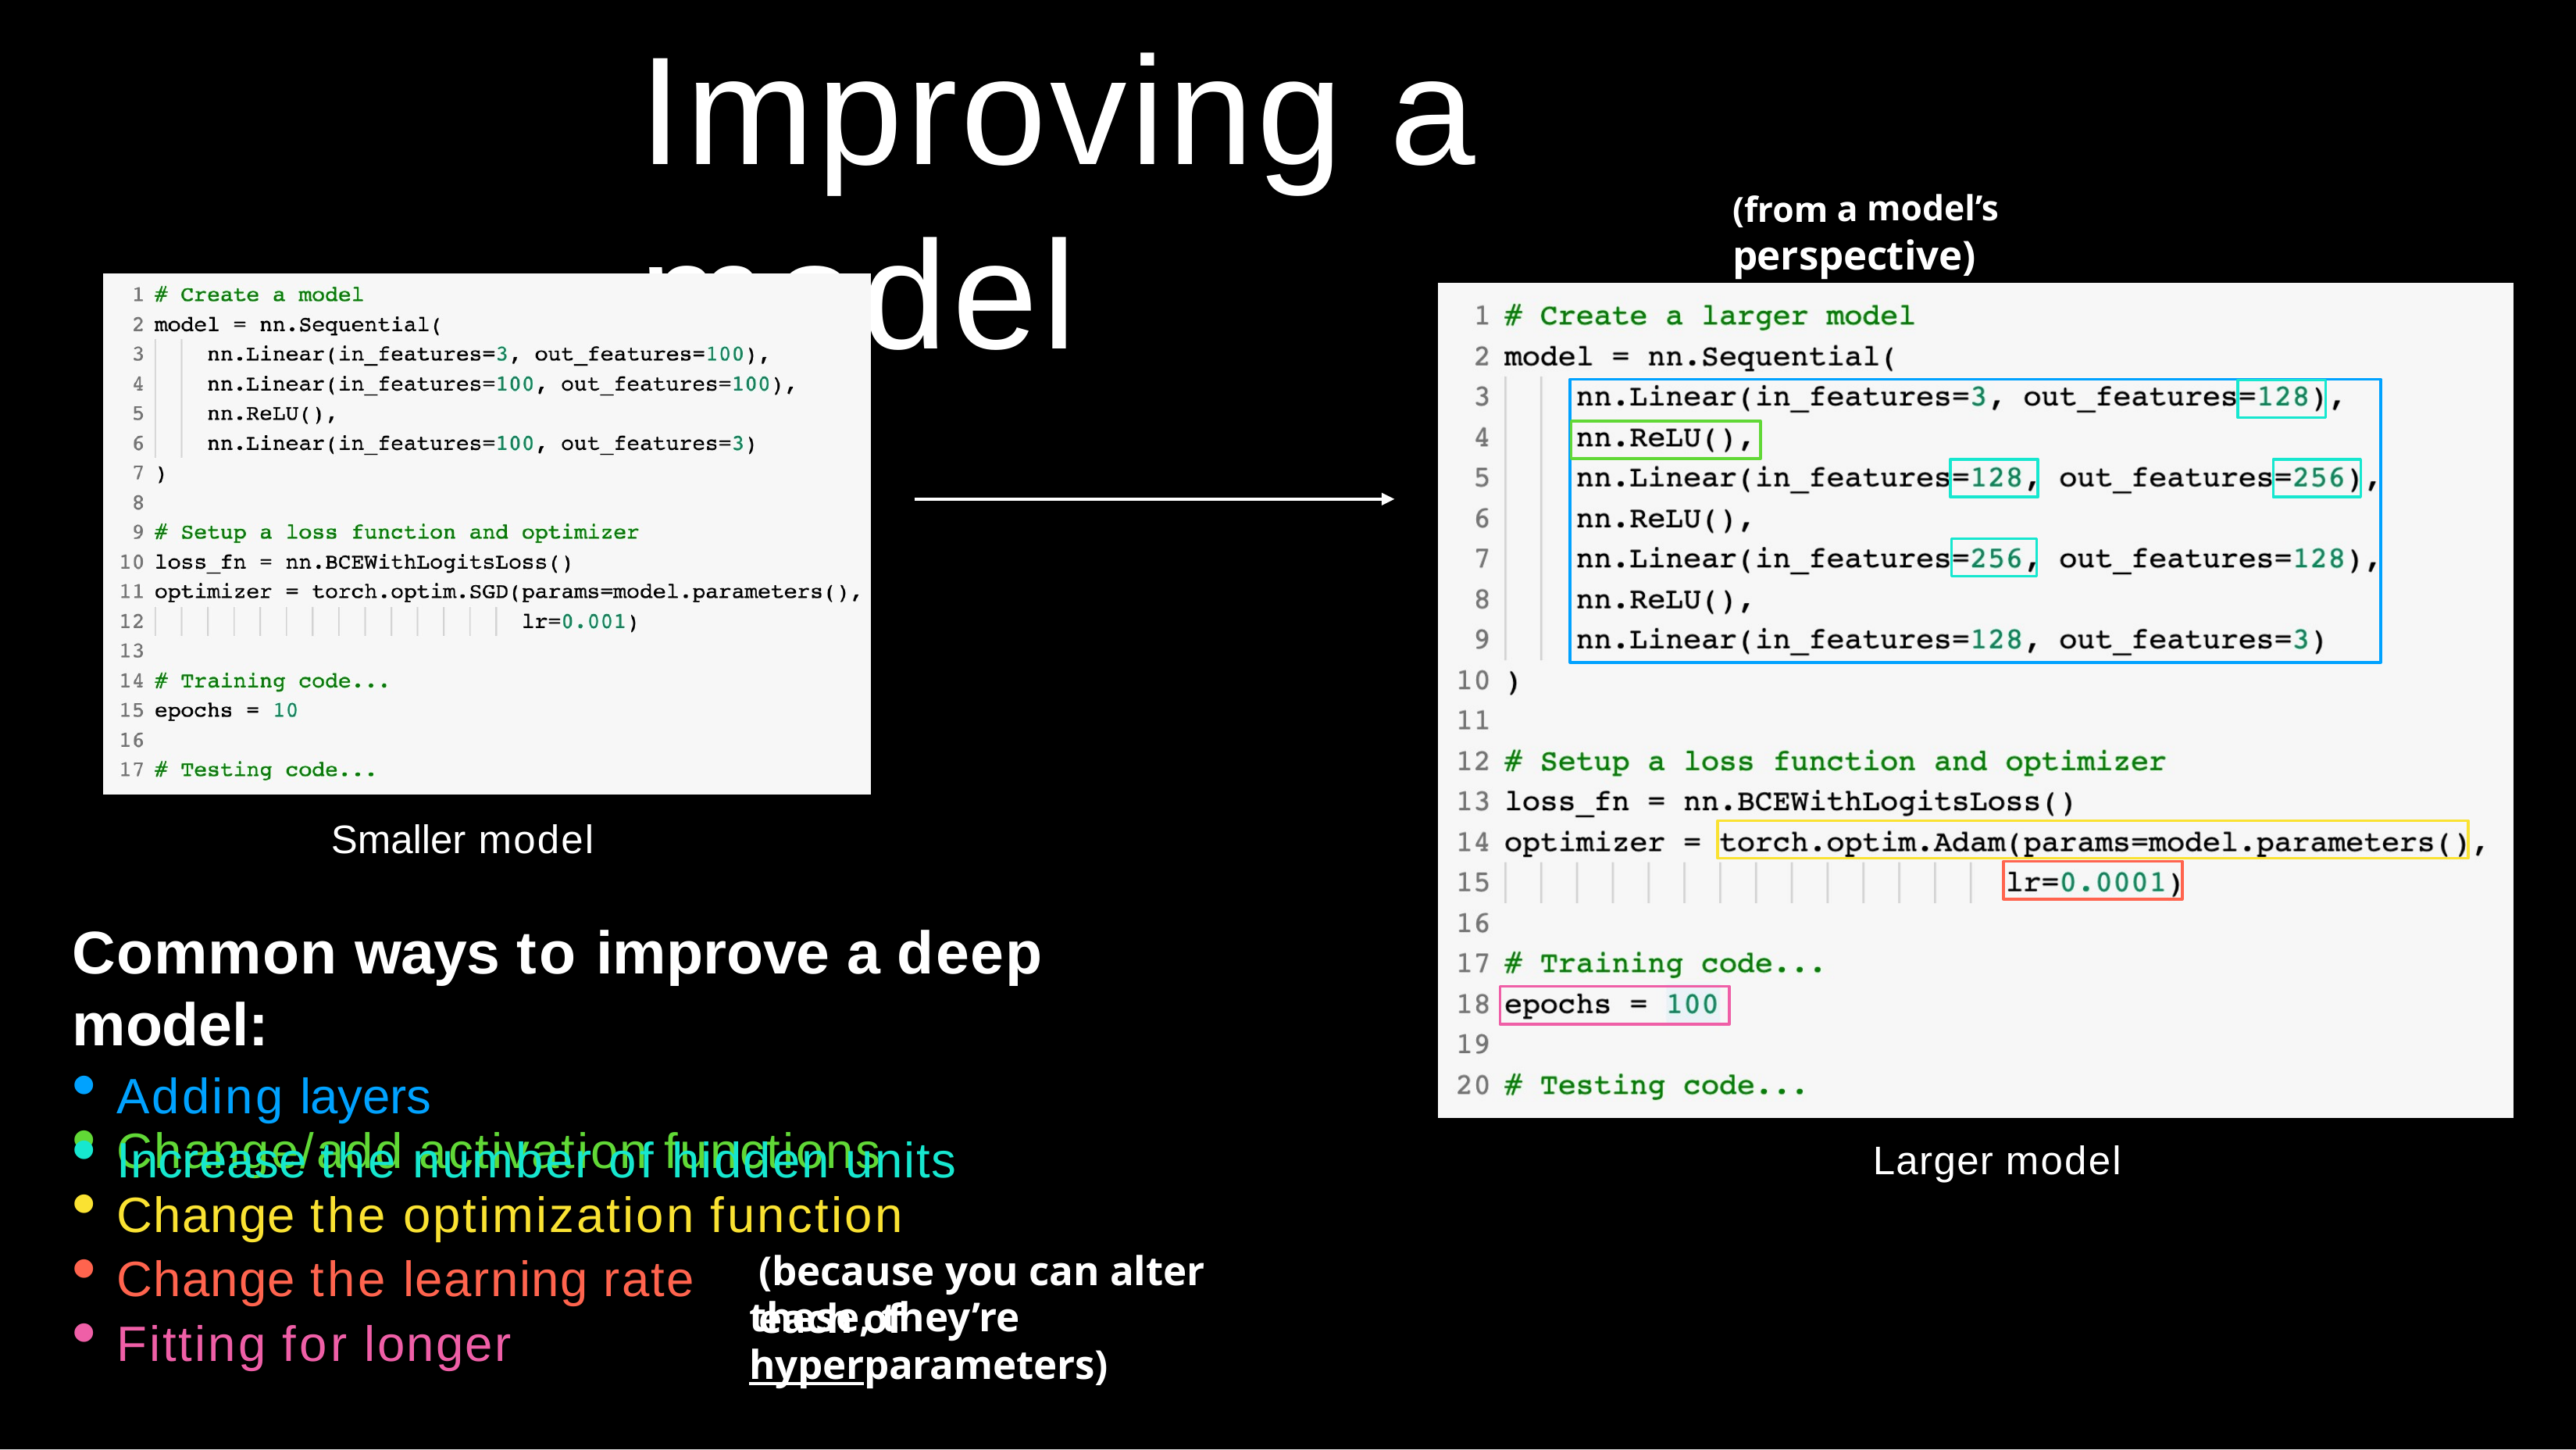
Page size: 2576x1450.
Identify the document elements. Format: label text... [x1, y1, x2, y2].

text_box Larger model [1871, 1133, 2127, 1183]
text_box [1437, 283, 2514, 1119]
text_box these, they’re hyperparameters) [747, 1289, 1290, 1388]
text_box (because you can alter each of [756, 1243, 1281, 1289]
text_box Smaller model Common ways to improve a deep model: Adding layers Increase the number of hidden units [64, 812, 1252, 1188]
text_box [914, 492, 1395, 506]
text_box (from a model’s perspective) [1731, 184, 2221, 278]
text_box Change the optimization function [70, 1188, 906, 1243]
picture [103, 273, 871, 795]
title Improving a model [637, 8, 1939, 380]
text_box Change the learning rate [70, 1245, 695, 1307]
text_box Fitting for longer [70, 1309, 512, 1372]
